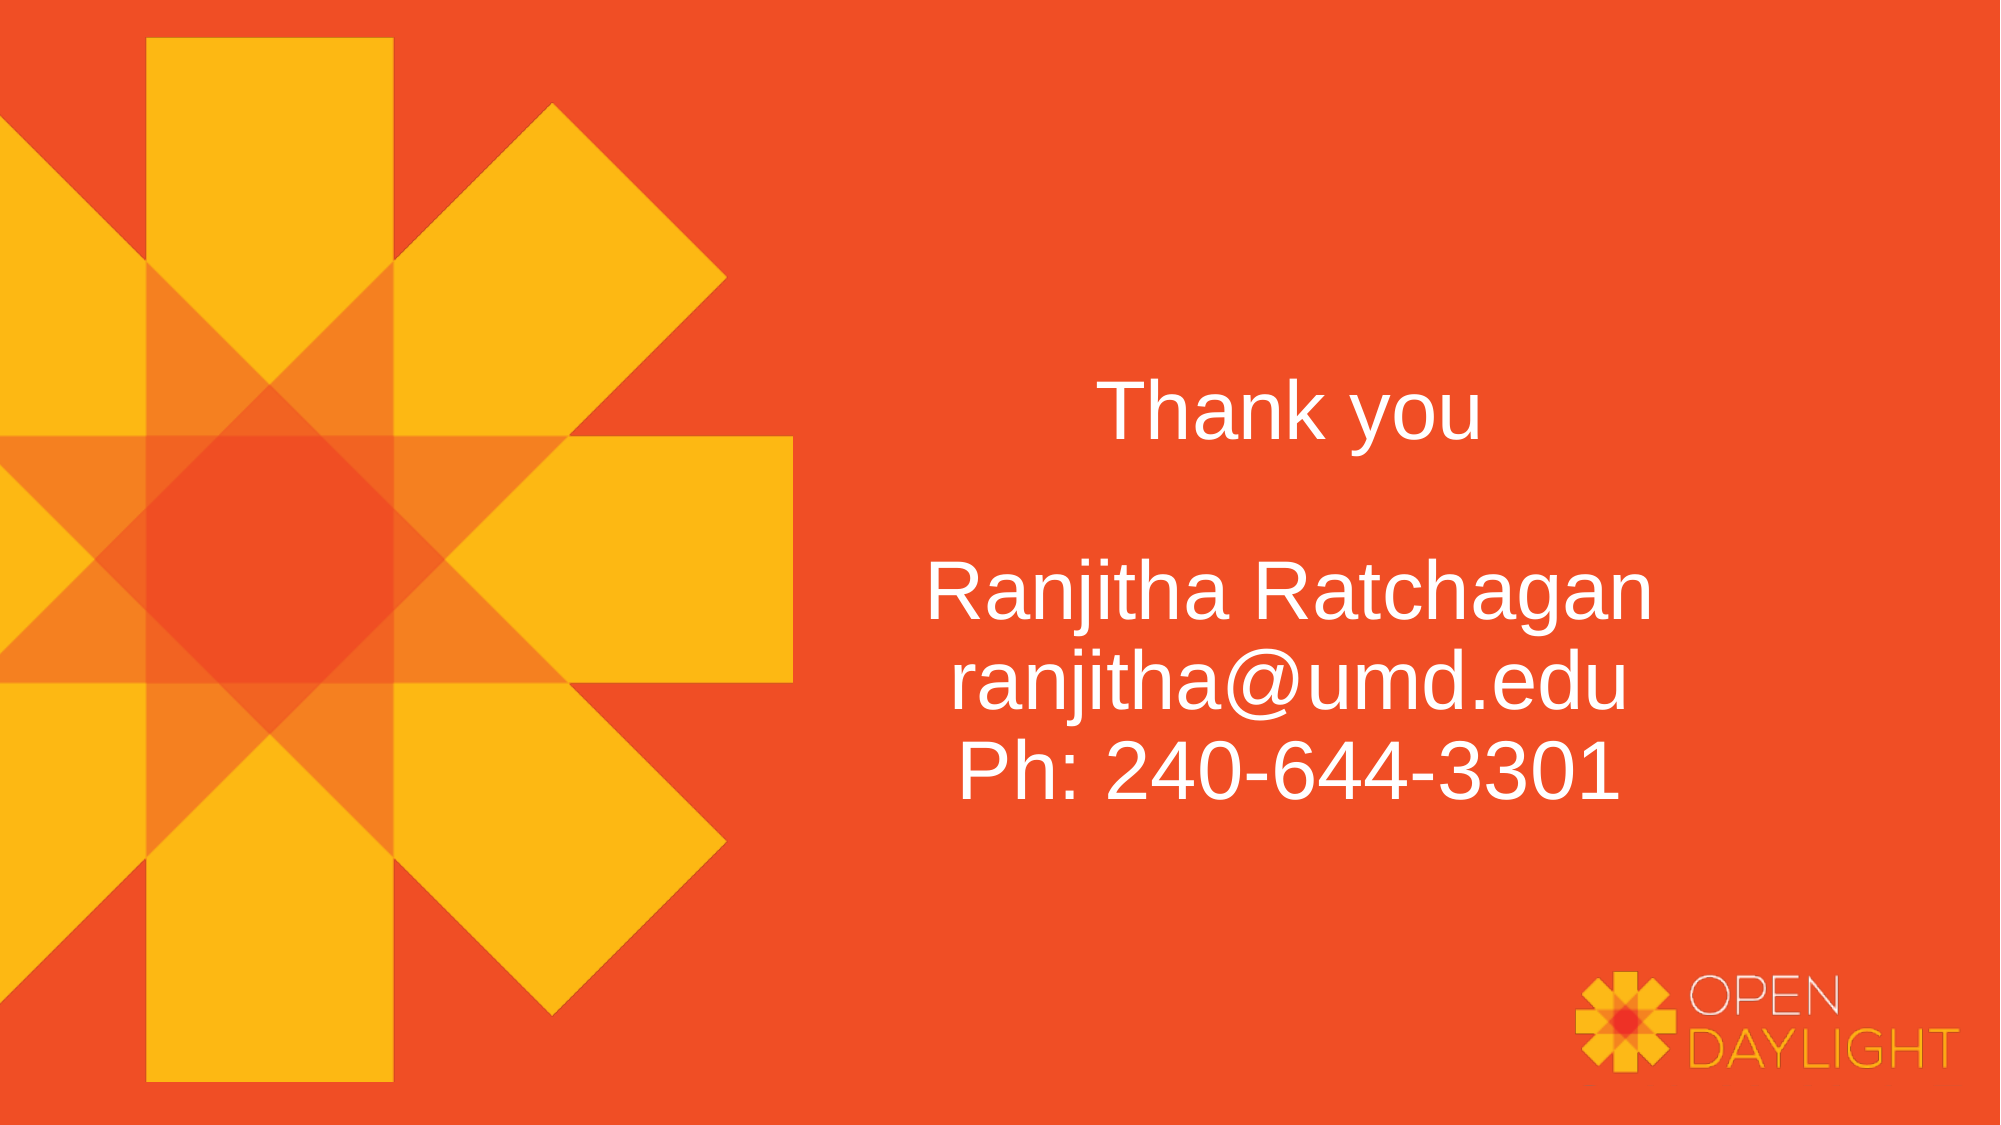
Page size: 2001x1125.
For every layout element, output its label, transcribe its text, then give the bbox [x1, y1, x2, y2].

picture [1574, 970, 1963, 1086]
title Thank you Ranjitha Ratchagan ranjitha@umd.edu Ph: 240-644-3301 [829, 436, 1750, 825]
picture [0, 36, 793, 1082]
